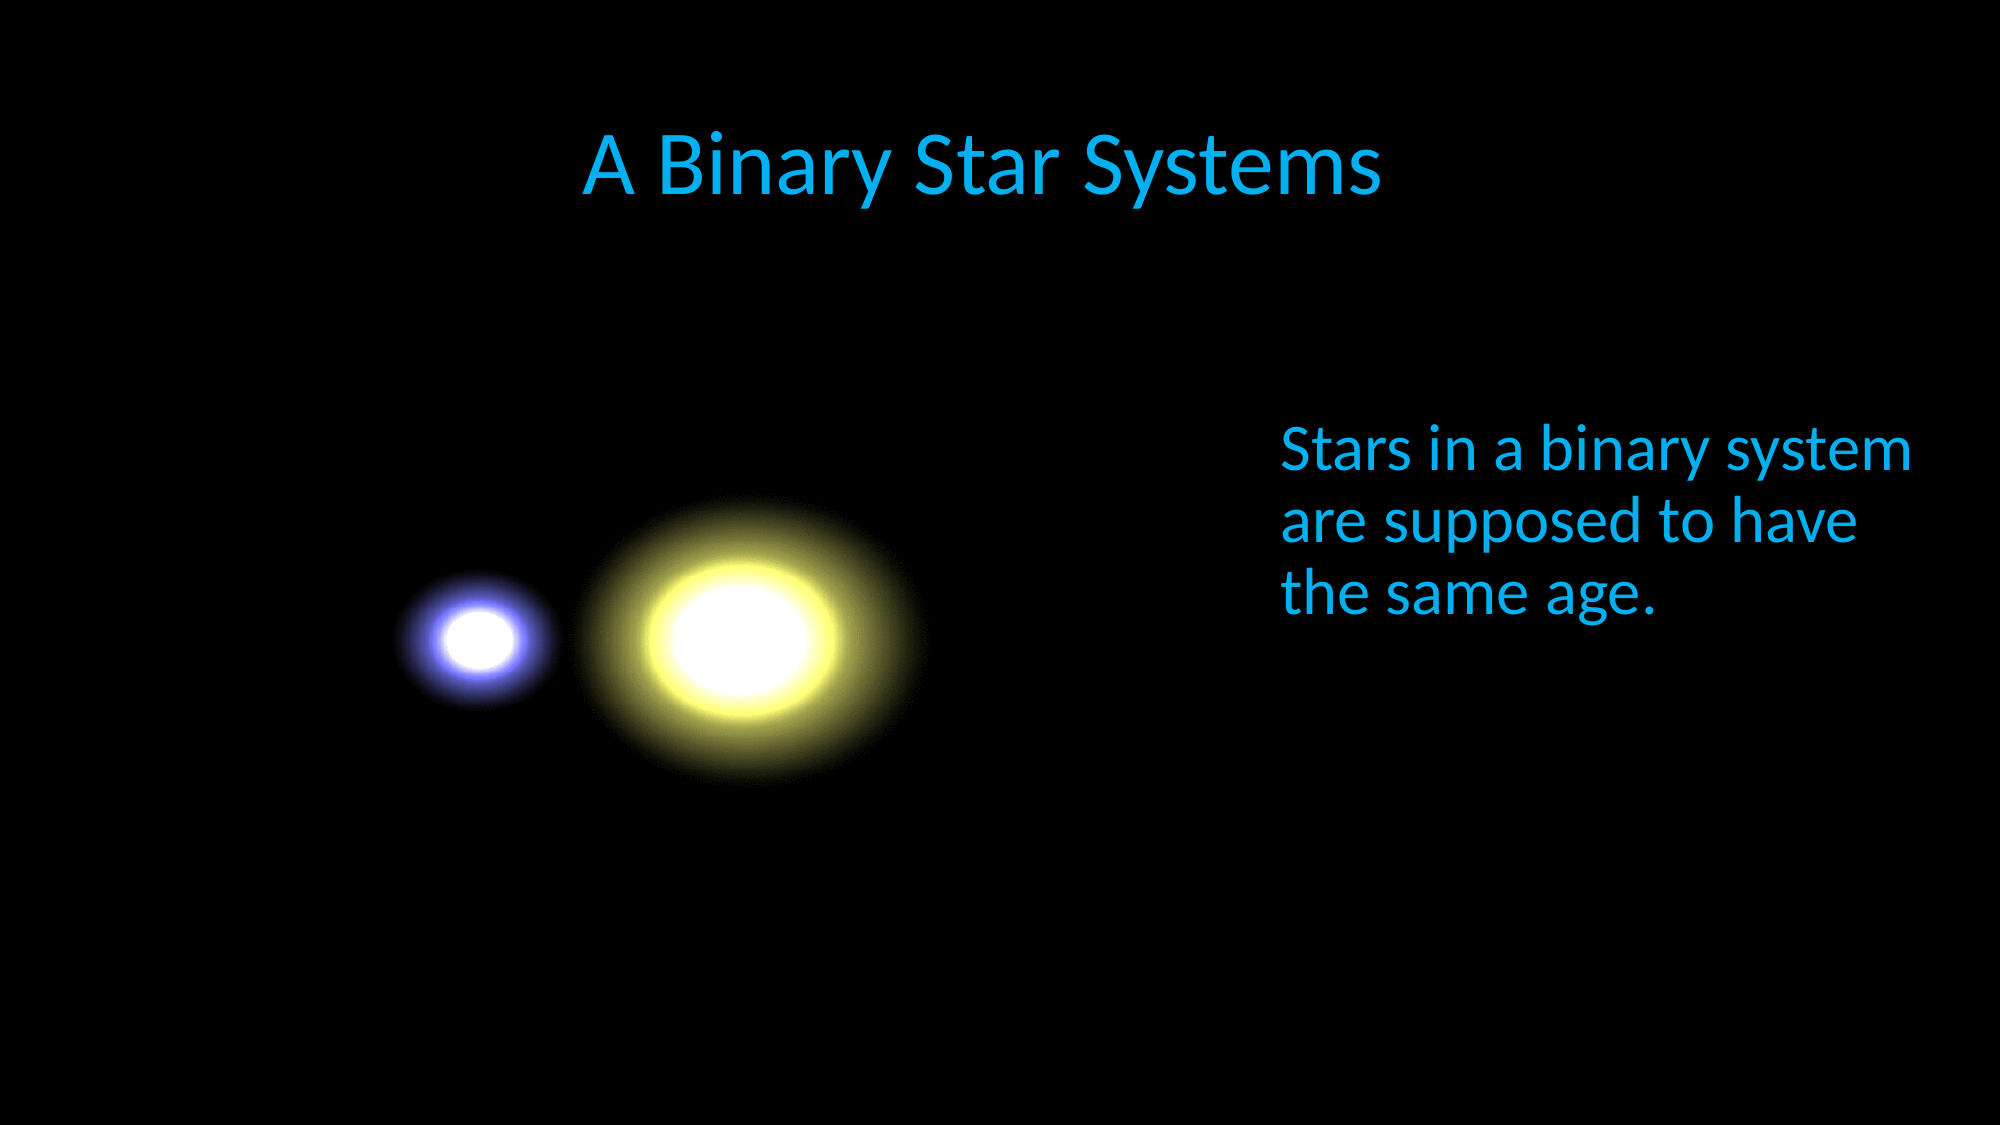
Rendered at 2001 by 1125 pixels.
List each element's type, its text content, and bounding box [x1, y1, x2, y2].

picture [107, 348, 1027, 932]
list Stars in a binary system are supposed to have the same age. [1181, 405, 1980, 810]
title A Binary Star Systems [107, 47, 1860, 283]
